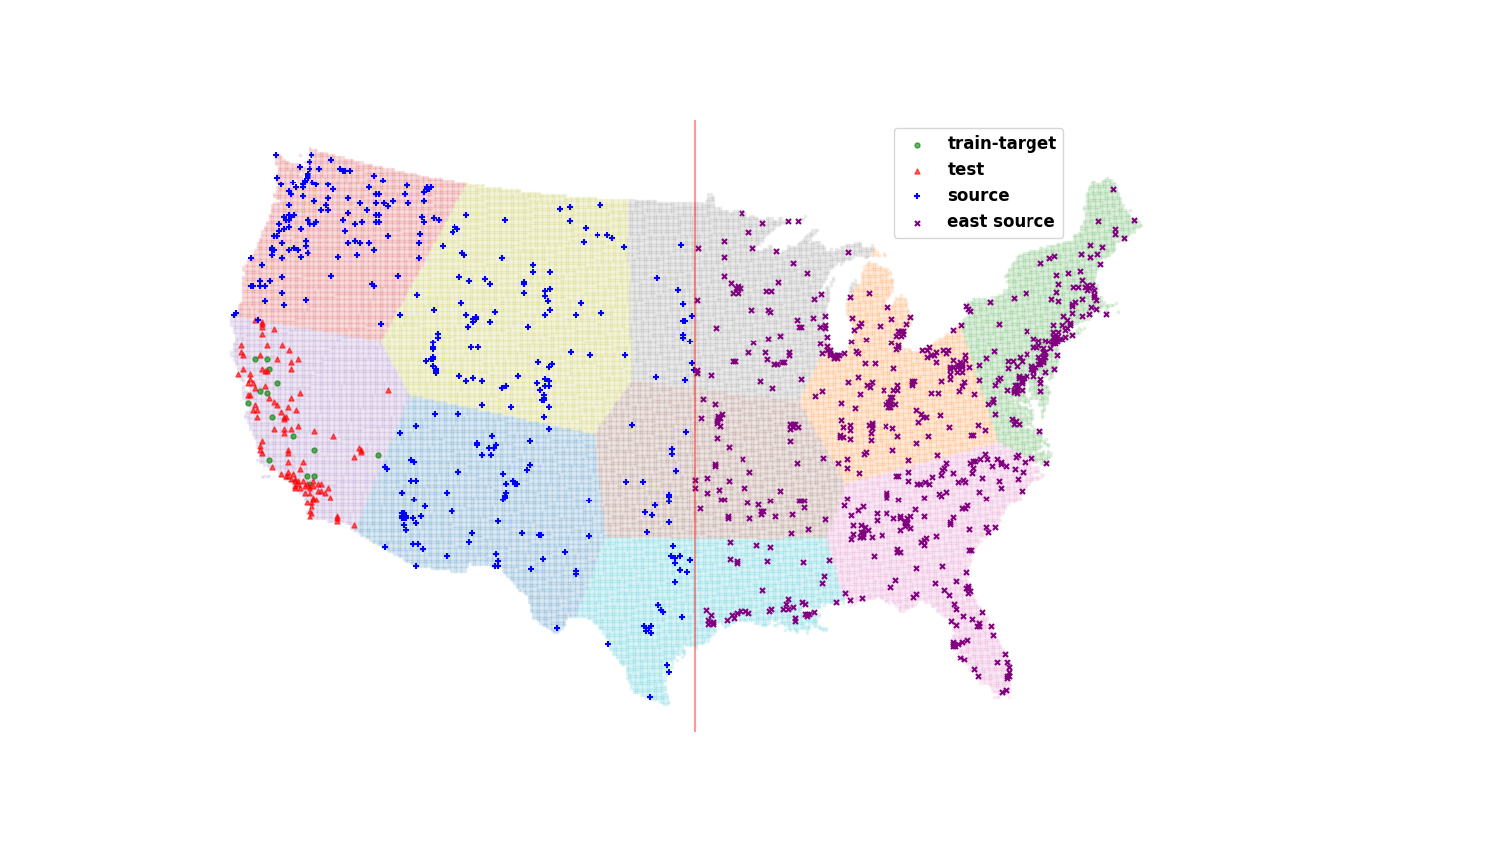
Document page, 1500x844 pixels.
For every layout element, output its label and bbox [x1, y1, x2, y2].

picture [24, 24, 1316, 819]
